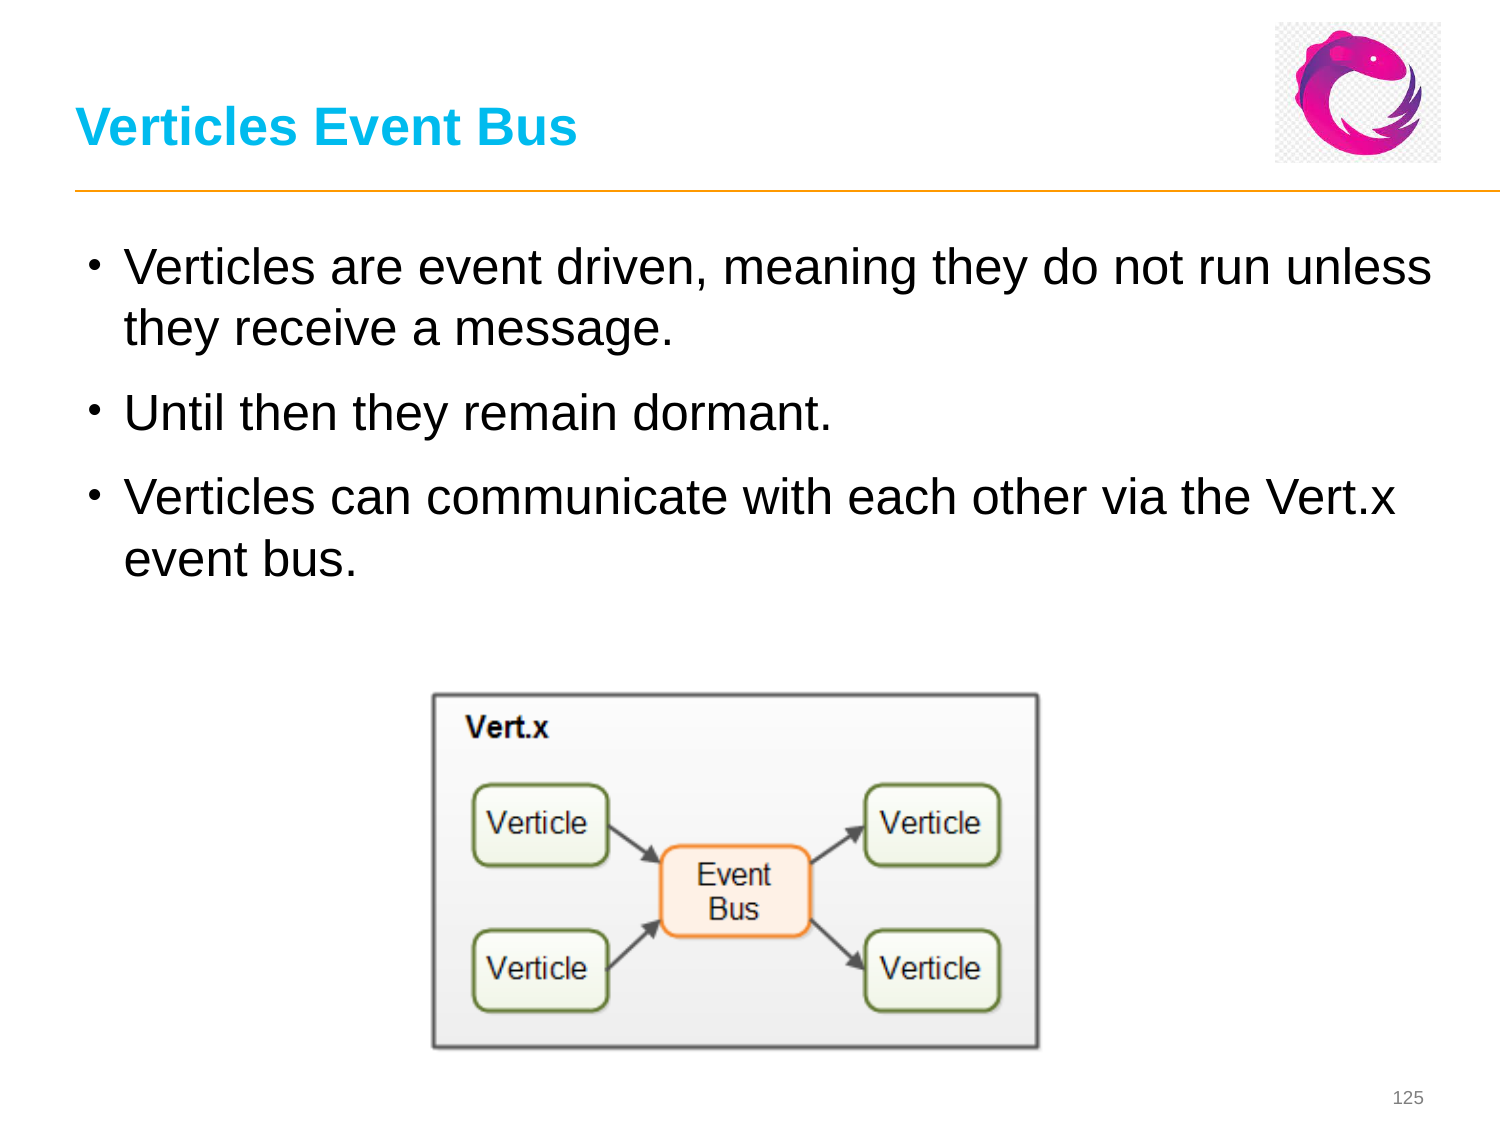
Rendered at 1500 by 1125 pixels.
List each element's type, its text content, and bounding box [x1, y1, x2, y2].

picture [1275, 22, 1441, 163]
list Verticles are event driven, meaning they do not run unless they receive a message. Until then they remain dormant. Verticles can communicate with each other via the Vert.x event bus. [87, 233, 1438, 588]
picture [395, 637, 1076, 1104]
title Verticles Event Bus [75, 27, 1422, 157]
